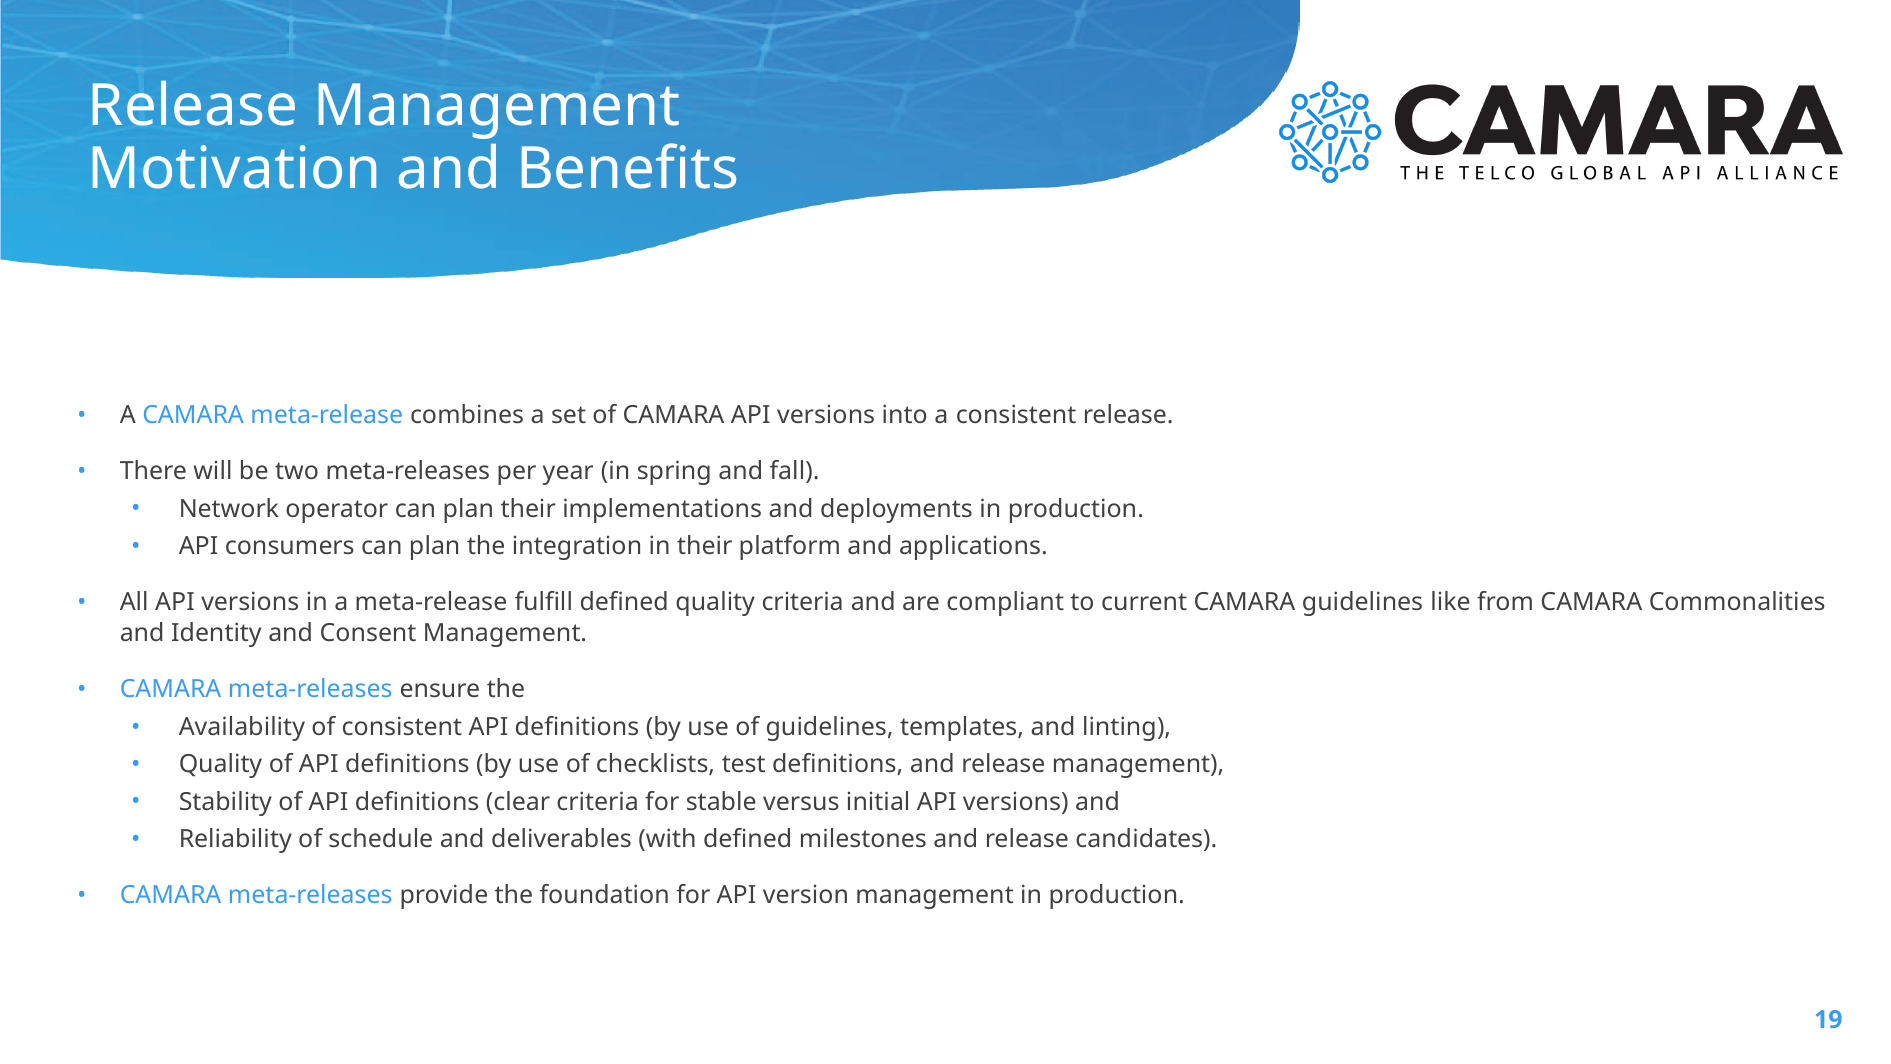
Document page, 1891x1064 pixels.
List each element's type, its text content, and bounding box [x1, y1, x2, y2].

title Release Management Motivation and Benefits [72, 67, 1869, 197]
list A CAMARA meta-release combines a set of CAMARA API versions into a consistent release. There will be two meta-releases per year (in spring and fall). Network operator can plan their implementations and deployments in production. API consumers can plan the integration in their platform and applications. All API versions in a meta-release fulfill defined quality criteria and are compliant to current CAMARA guidelines like from CAMARA Commonalities and Identity and Consent Management. CAMARA meta-releases ensure the Availability of consistent API definitions (by use of guidelines, templates, and linting), Quality of API definitions (by use of checklists, test definitions, and release management), Stability of API definitions (clear criteria for stable versus initial API versions) and Reliability of schedule and deliverables (with defined milestones and release candidates). CAMARA meta-releases provide the foundation for API version management in production. [72, 397, 1869, 1064]
picture [0, 0, 1300, 278]
